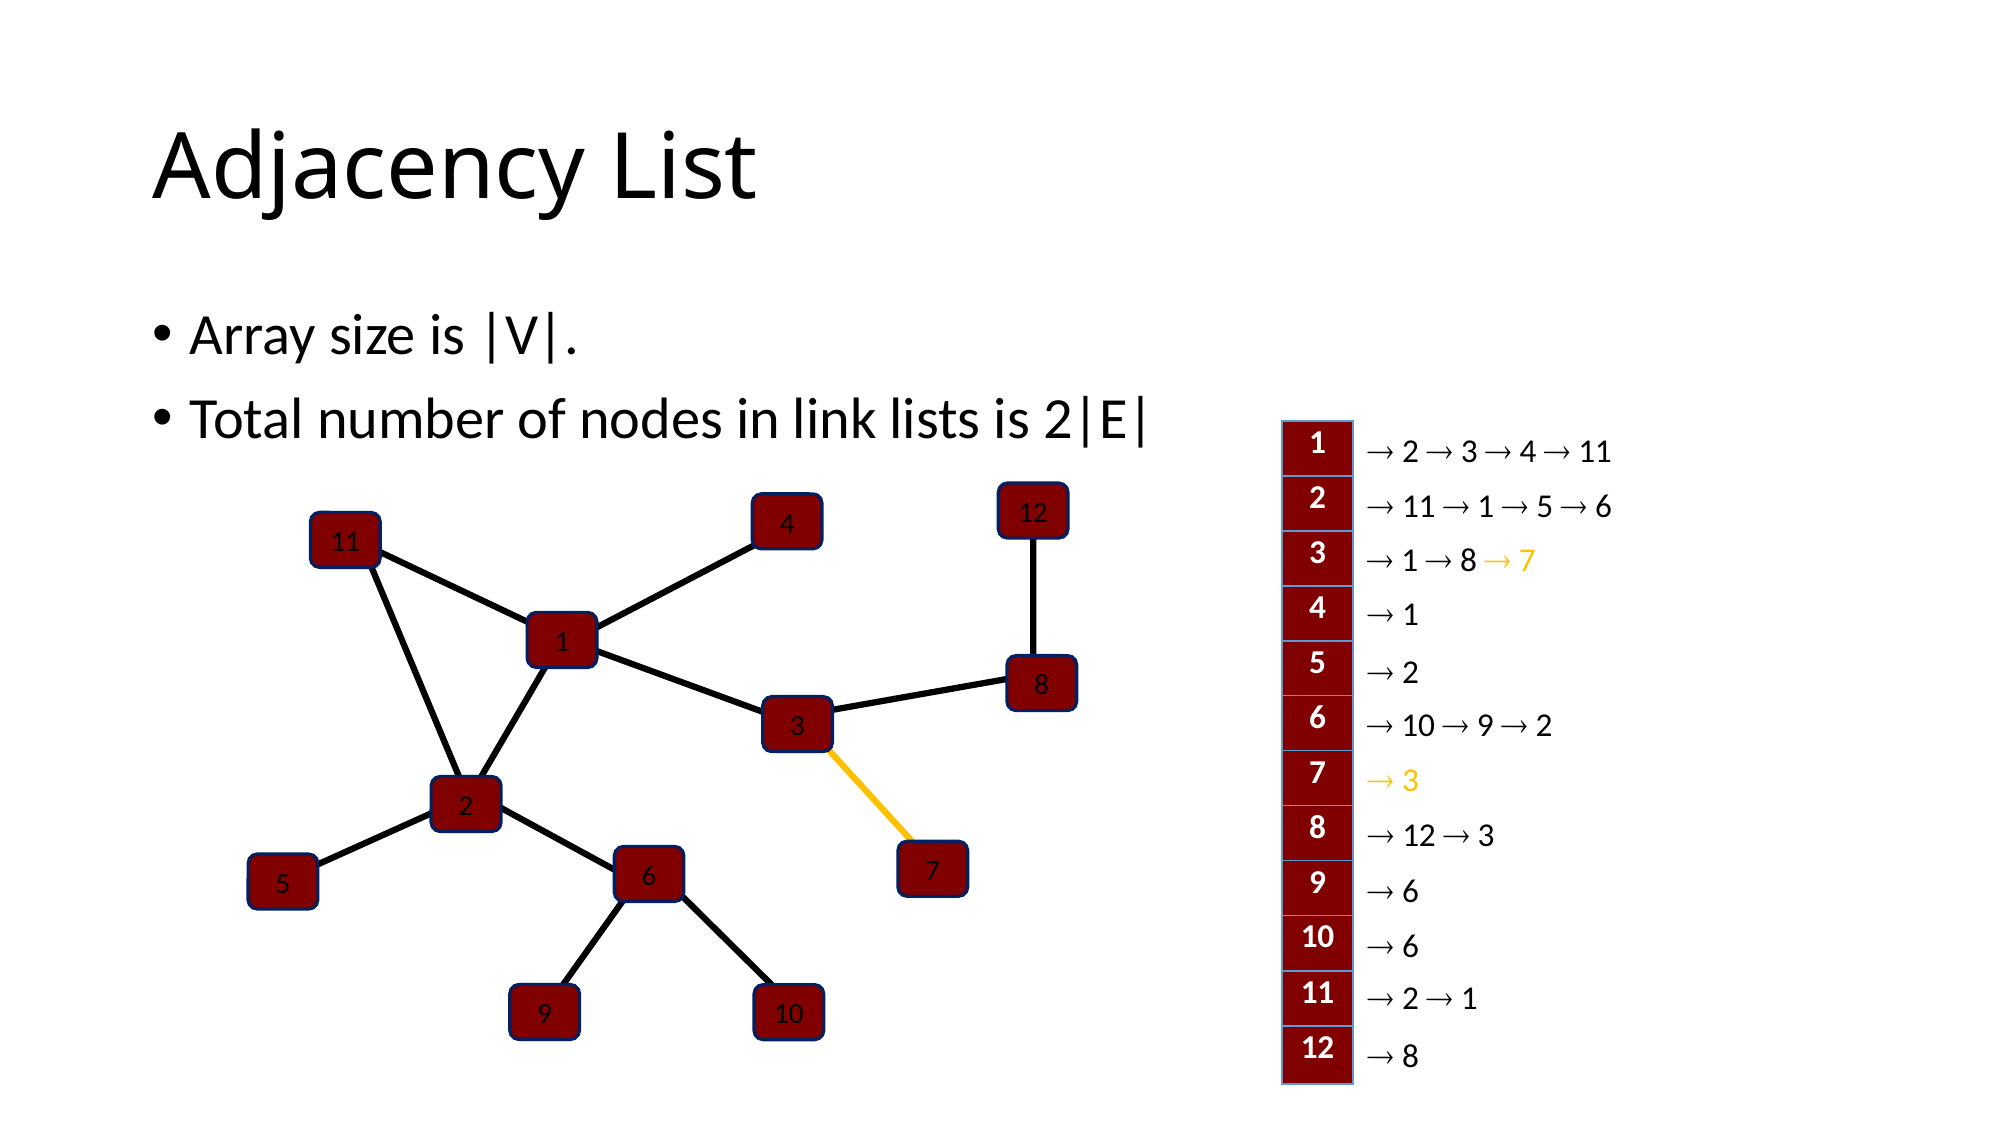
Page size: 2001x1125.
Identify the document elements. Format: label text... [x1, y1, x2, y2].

text_box  1 [1352, 584, 1527, 640]
table_cell 11 [1283, 972, 1352, 1025]
table_cell 7 [1283, 751, 1352, 805]
table_cell 8 [1283, 806, 1352, 860]
table_cell 3 [1283, 532, 1352, 585]
text_box  11  1  5  6 [1352, 477, 1707, 532]
table_cell 6 [1283, 696, 1352, 750]
text_box  6 [1352, 917, 1527, 968]
text_box  2 [1352, 642, 1527, 695]
list Array size is |V|. Total number of nodes in link lists is 2|E| [137, 297, 1863, 1011]
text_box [248, 482, 1077, 1041]
table_cell 9 [1283, 861, 1352, 915]
table_cell 2 [1283, 477, 1352, 530]
table_cell 12 [1283, 1027, 1352, 1083]
table_cell 5 [1283, 642, 1352, 695]
table_header 1 [1283, 422, 1352, 475]
table_cell 4 [1283, 587, 1352, 640]
text_box  6 [1352, 861, 1527, 917]
text_box  2  1 [1352, 968, 1546, 1024]
table_cell 10 [1283, 916, 1352, 970]
title Adjacency List [137, 59, 1863, 278]
text_box  1  8  7 [1352, 530, 1675, 585]
text_box  12  3 [1353, 805, 1595, 861]
text_box  3 [1352, 751, 1527, 805]
text_box  2  3  4  11 [1352, 421, 1686, 477]
text_box  10  9  2 [1352, 695, 1631, 751]
text_box  8 [1352, 1026, 1527, 1082]
